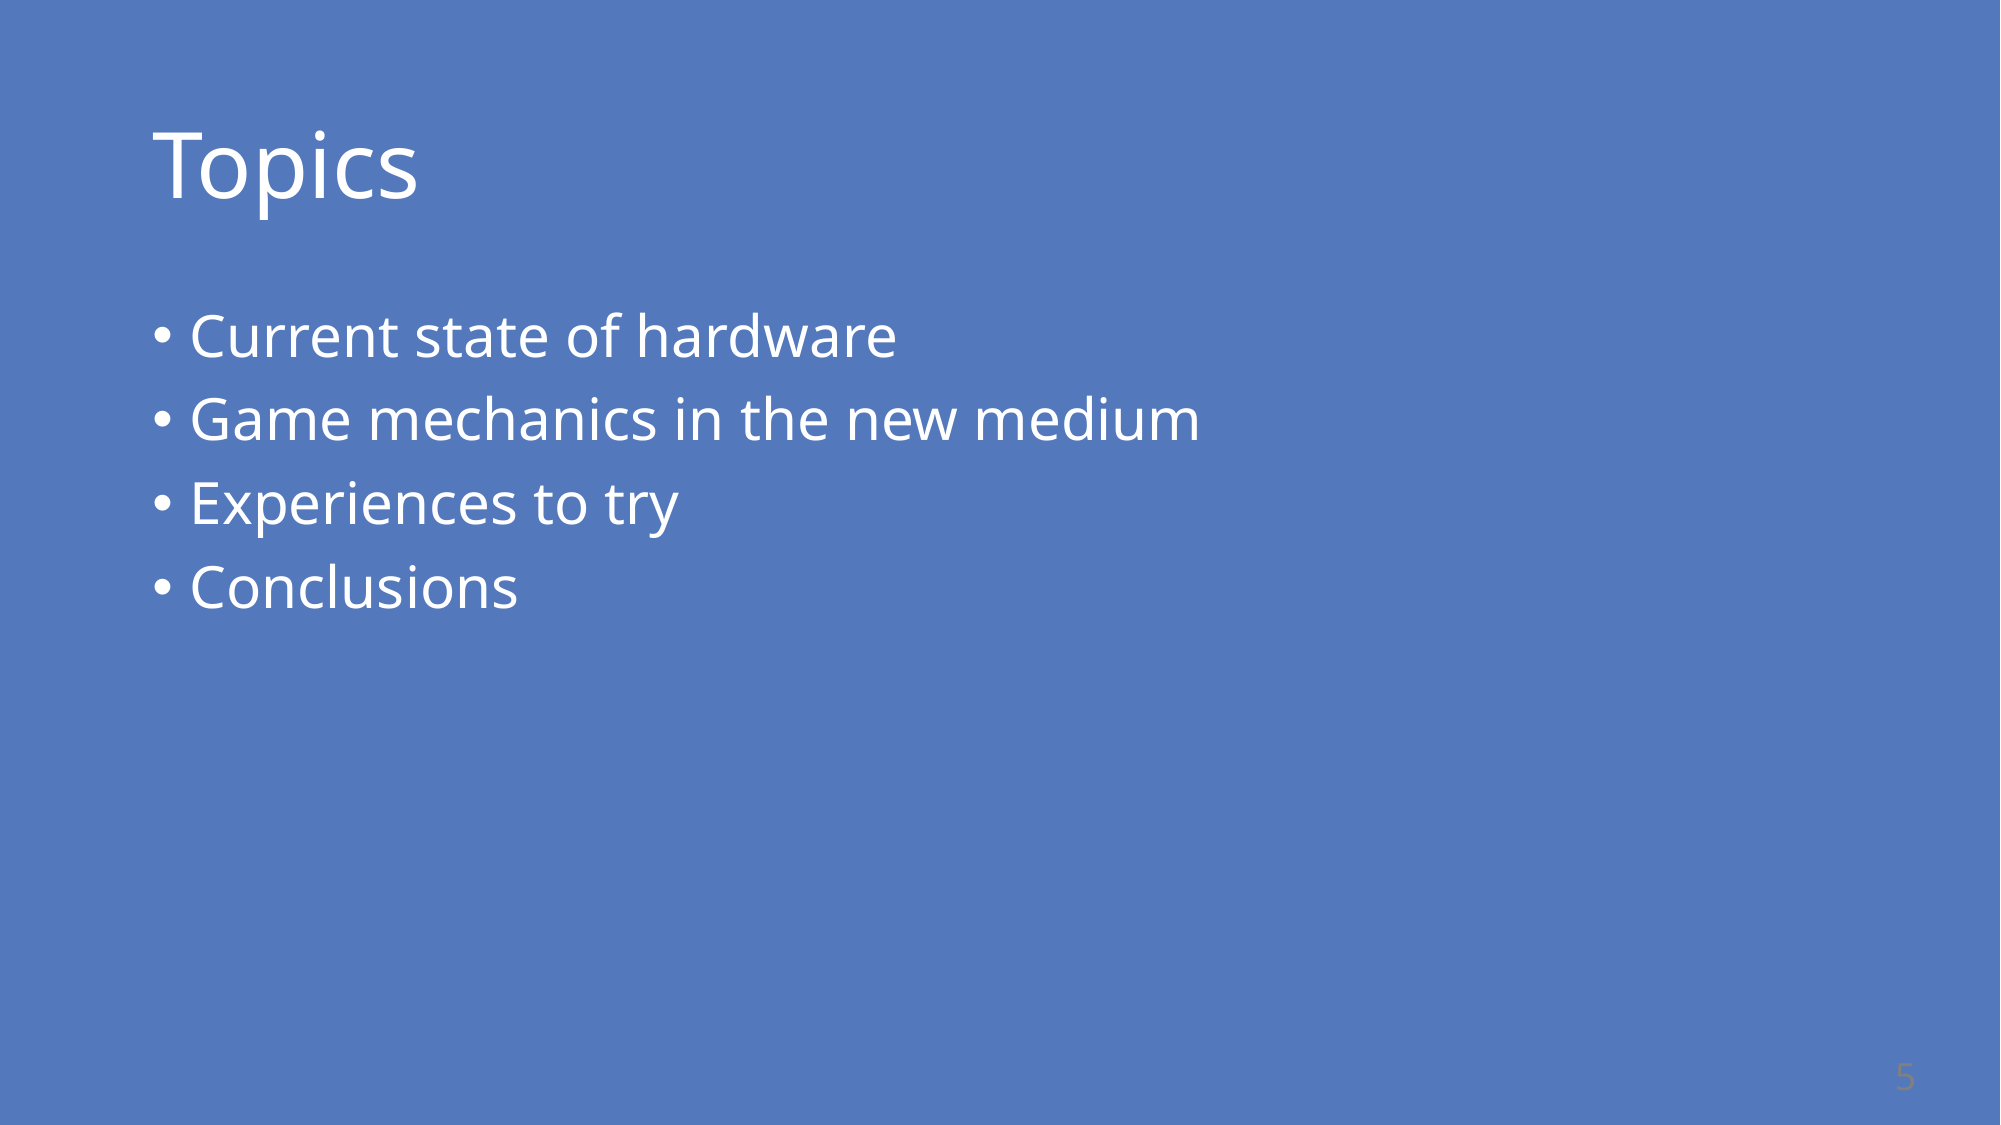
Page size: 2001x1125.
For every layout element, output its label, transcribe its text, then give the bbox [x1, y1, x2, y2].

title Topics [137, 59, 1863, 278]
text_box 5 [1880, 1045, 1975, 1106]
list Current state of hardware Game mechanics in the new medium Experiences to try Conclusions [137, 299, 1863, 1014]
